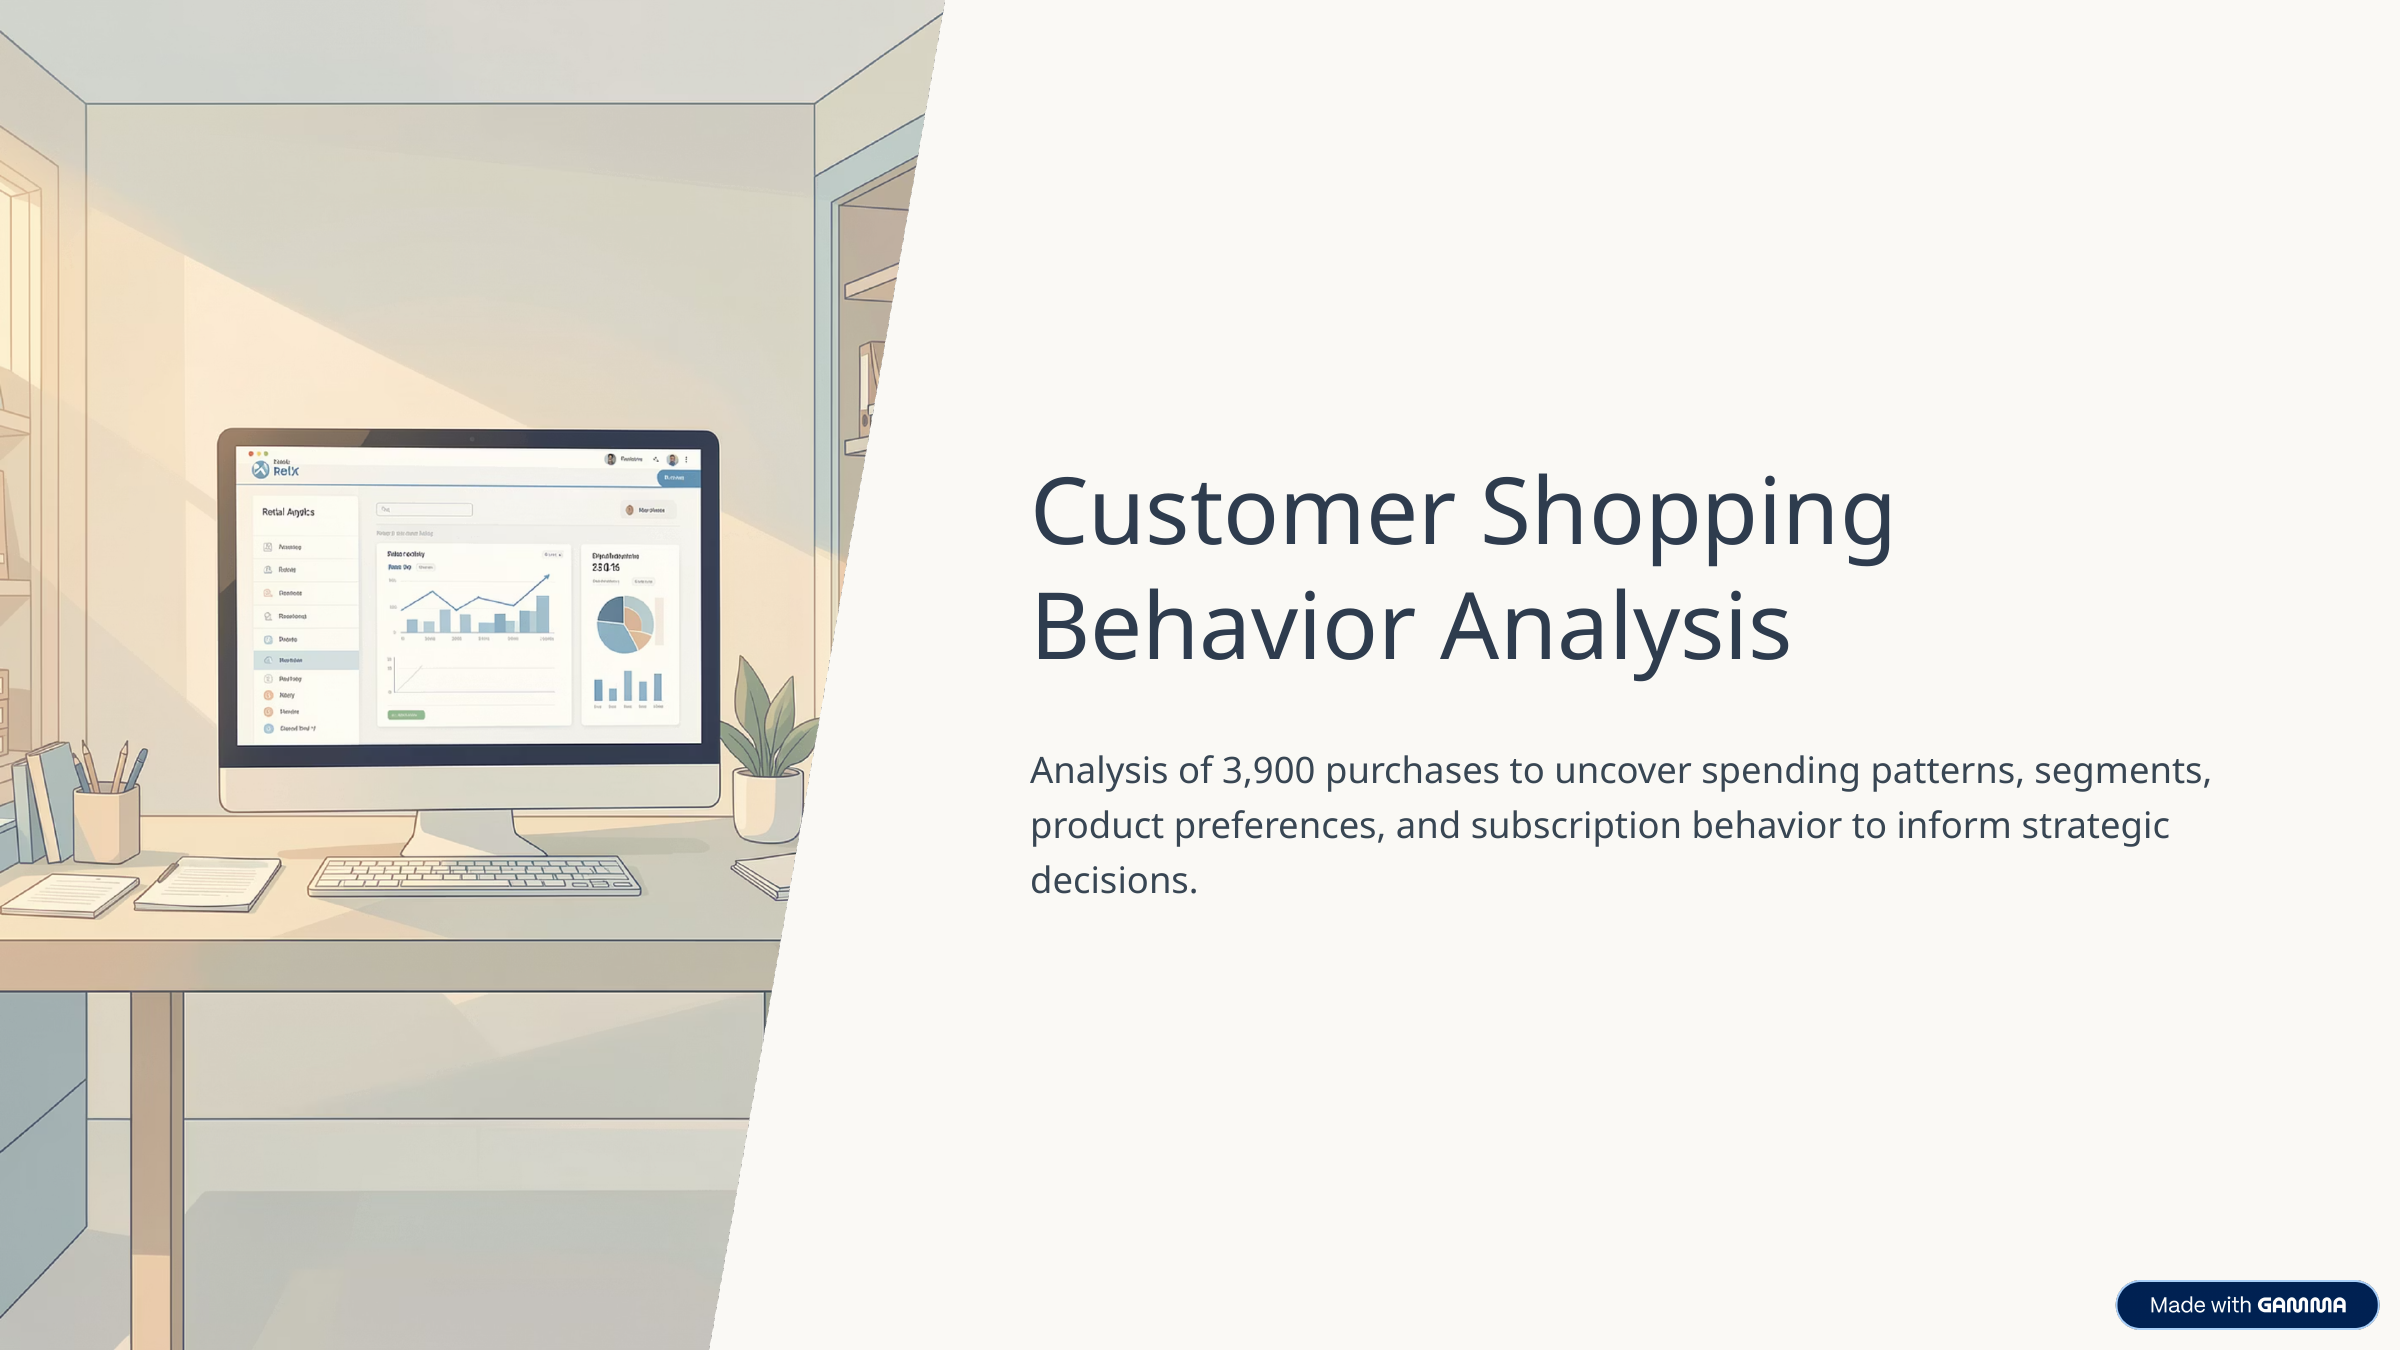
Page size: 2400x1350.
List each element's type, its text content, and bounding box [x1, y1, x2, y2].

picture [0, 0, 945, 1350]
text_box Analysis of 3,900 purchases to uncover spending patterns, segments, product preferences, and subscription behavior to inform strategic decisions. [1030, 735, 2270, 903]
picture [2106, 1271, 2389, 1339]
text_box Customer Shopping Behavior Analysis [1030, 447, 2270, 680]
